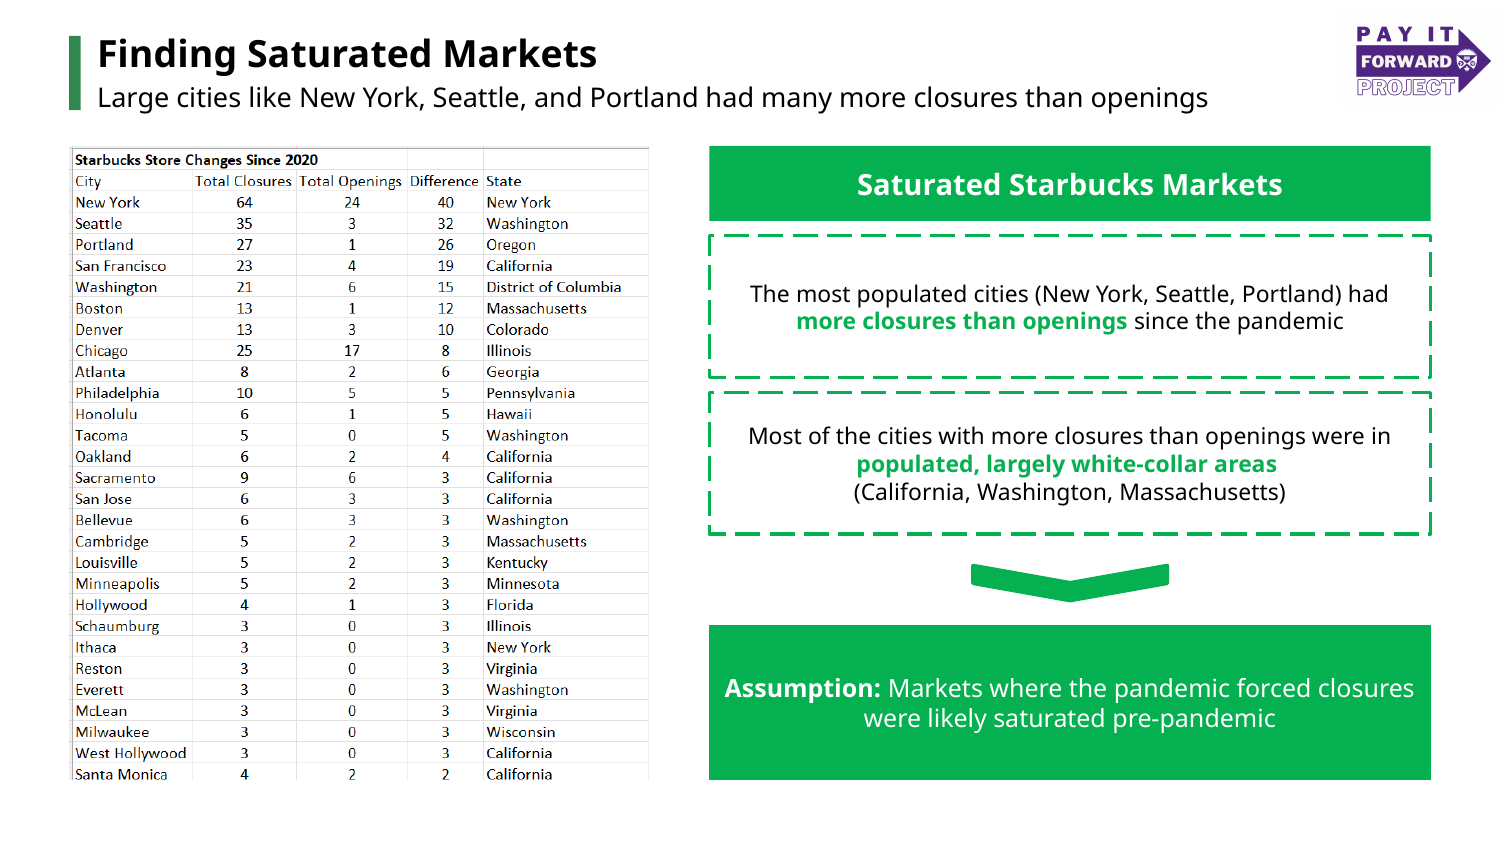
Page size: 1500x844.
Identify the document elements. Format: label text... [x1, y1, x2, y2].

picture [1340, 5, 1500, 110]
text_box [971, 563, 1170, 603]
text_box The most populated cities (New York, Seattle, Portland) had more closures than openings since the pandemic [709, 235, 1431, 378]
text_box [69, 35, 81, 111]
text_box Most of the cities with more closures than openings were in populated, largely white-collar areas (California, Washington, Massachusetts) [709, 392, 1431, 535]
text_box Saturated Starbucks Markets [709, 145, 1431, 221]
picture [69, 146, 649, 780]
text_box Finding Saturated Markets [97, 30, 1322, 77]
text_box Large cities like New York, Seattle, and Portland had many more closures than openings [97, 80, 1322, 127]
text_box Assumption: Markets where the pandemic forced closures were likely saturated pre-pandemic [709, 625, 1431, 780]
